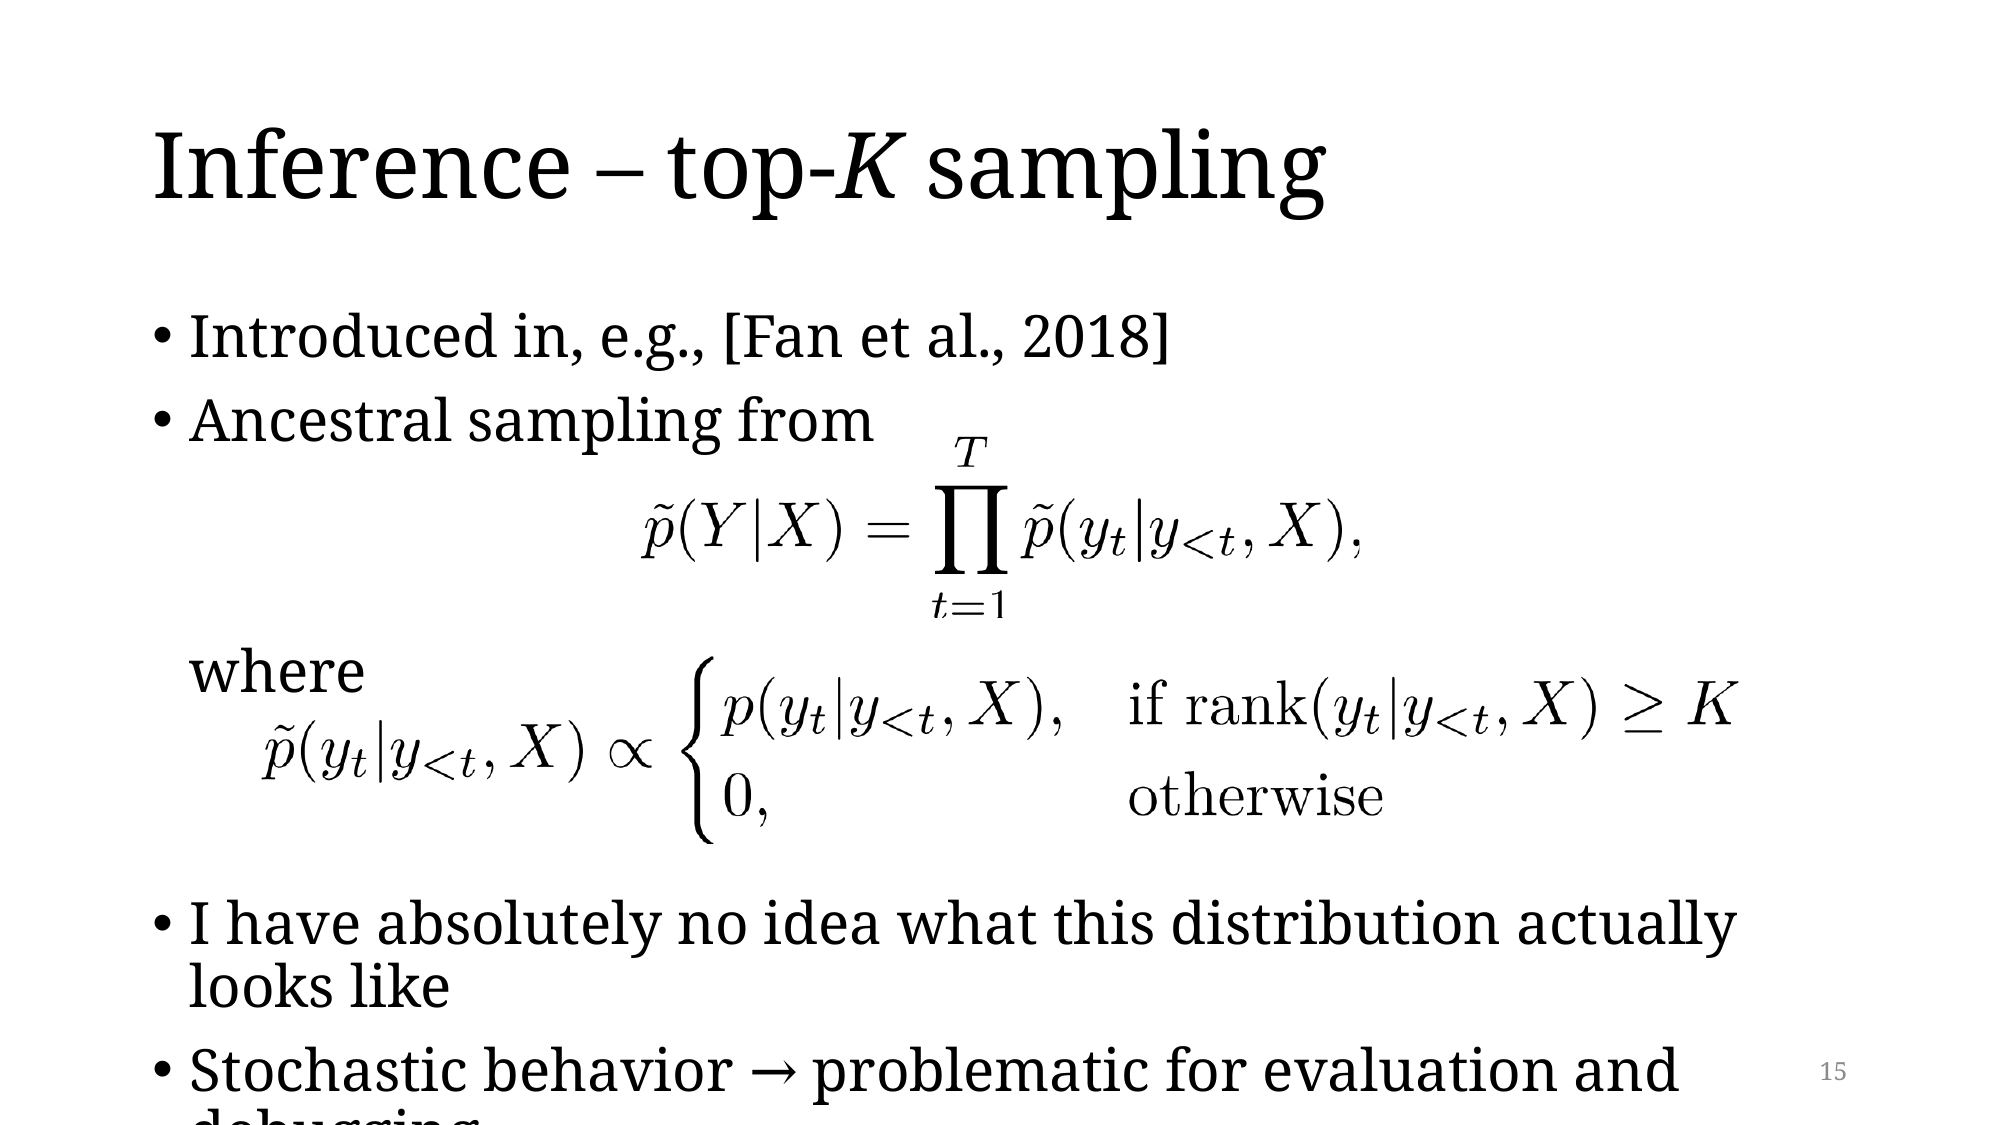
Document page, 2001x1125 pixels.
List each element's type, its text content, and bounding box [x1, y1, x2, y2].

picture [261, 656, 1739, 844]
title Inference – top-K sampling [137, 59, 1863, 278]
slide_number 15 [1412, 1042, 1863, 1103]
list Introduced in, e.g., [Fan et al., 2018] Ancestral sampling from where I have absolutely no idea what this distribution actually looks like Stochastic behavior → problematic for evaluation and debugging [137, 299, 1863, 1066]
picture [640, 436, 1360, 618]
